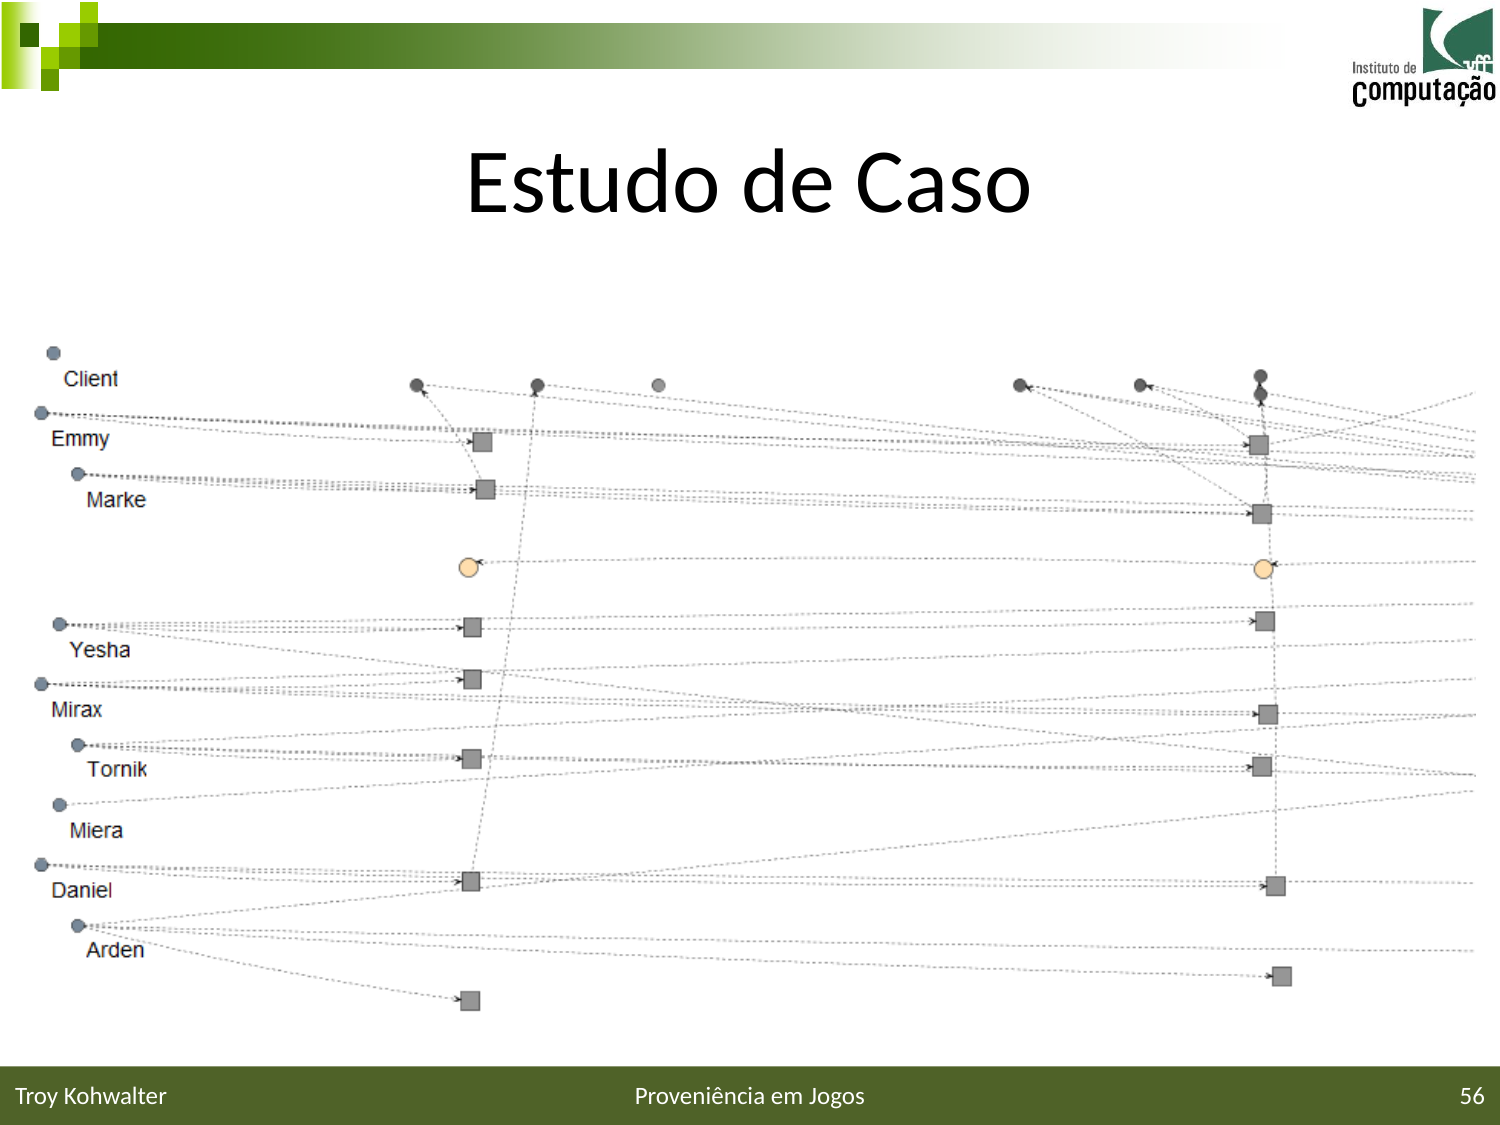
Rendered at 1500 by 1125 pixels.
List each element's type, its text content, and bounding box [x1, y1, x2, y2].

picture [24, 339, 1476, 1026]
slide_number 56 [1149, 1065, 1500, 1125]
title Estudo de Caso [75, 82, 1425, 270]
slide_number Troy Kohwalter [0, 1065, 350, 1125]
footer Proveniência em Jogos [512, 1065, 988, 1125]
